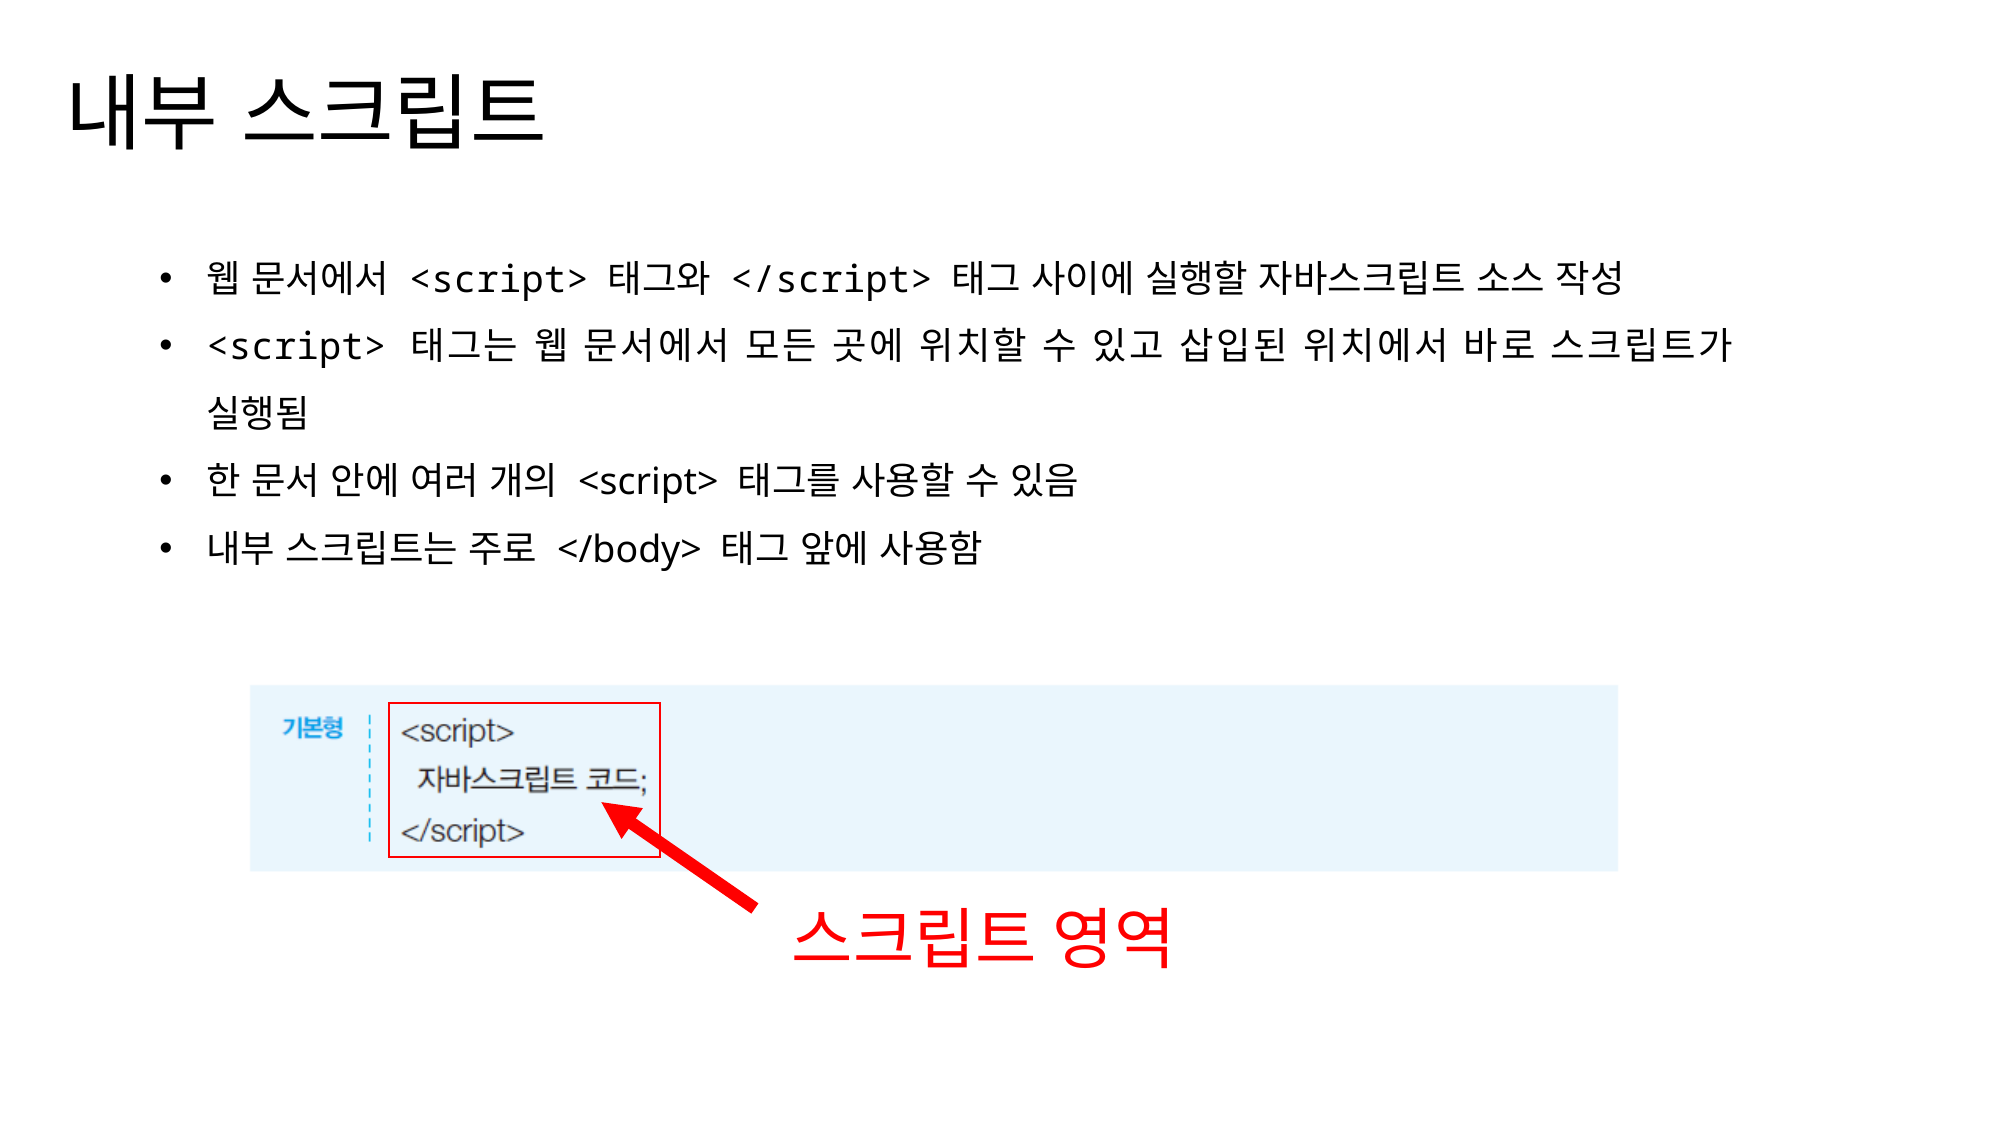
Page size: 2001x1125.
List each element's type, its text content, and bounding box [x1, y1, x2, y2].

text_box 내부 스크립트 [50, 52, 1576, 168]
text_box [601, 802, 755, 909]
picture [241, 676, 1623, 881]
text_box 웹 문서에서 <script> 태그와 </script> 태그 사이에 실행할 자바스크립트 소스 작성 <script> 태그는 웹 문서에서 모든 곳에 위치할 수 있고 삽입된 위치에서 바로 스크립트가 실행됨 한 문서 안에 여러 개의 <script> 태그를 사용할 수 있음 내부 스크립트는 주로 </body> 태그 앞에 사용함 [144, 224, 1750, 645]
text_box 스크립트 영역 [776, 889, 1191, 984]
